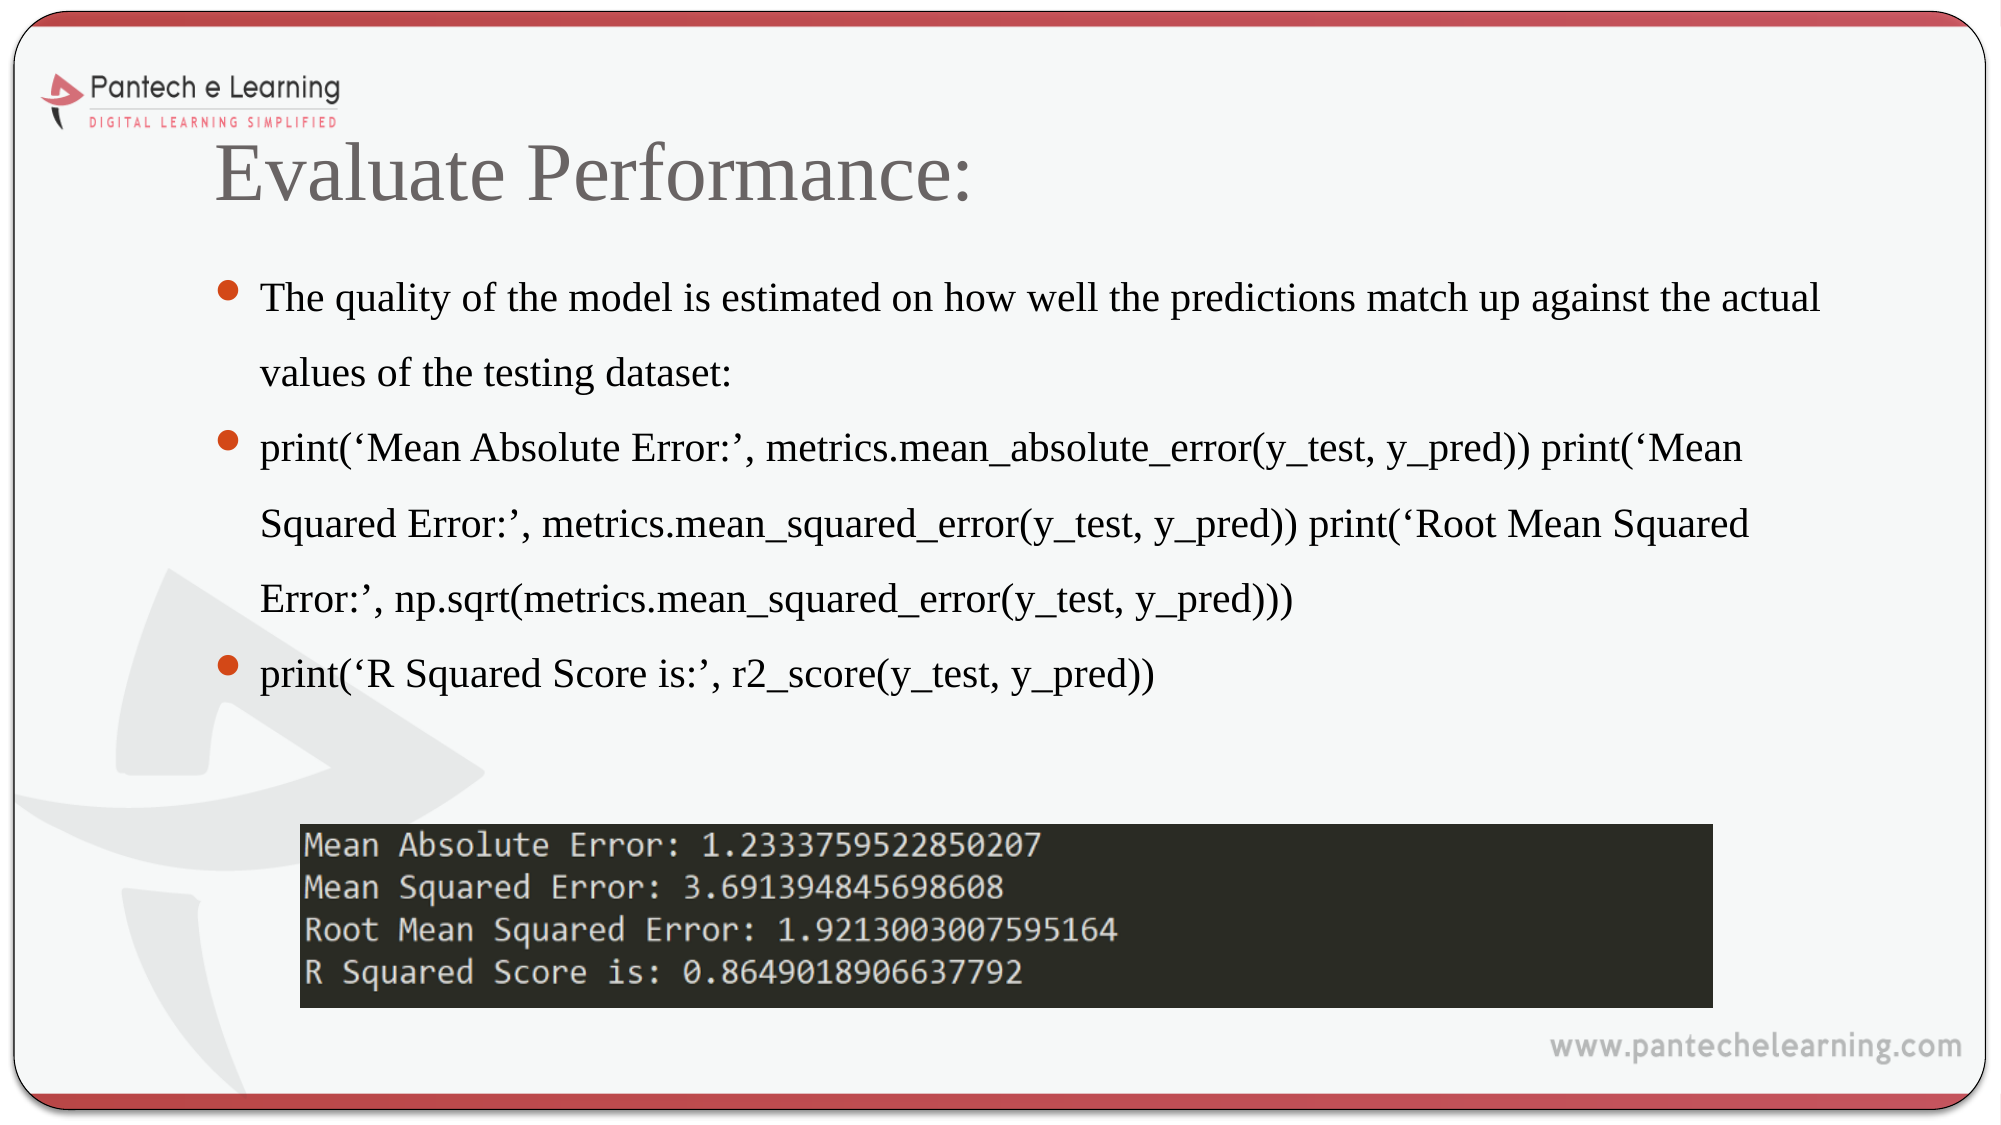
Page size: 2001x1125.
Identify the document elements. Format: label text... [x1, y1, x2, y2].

title Evaluate Performance: [200, 45, 1900, 233]
picture [15, 12, 1984, 1108]
list The quality of the model is estimated on how well the predictions match up against the actual values of the testing dataset: print(‘Mean Absolute Error:’, metrics.mean_absolute_error(y_test, y_pred)) print(‘Mean Squared Error:’, metrics.mean_squared_error(y_test, y_pred)) print(‘Root Mean Squared Error:’, np.sqrt(metrics.mean_squared_error(y_test, y_pred))) print(‘R Squared Score is:’, r2_score(y_test, y_pred)) [200, 237, 1900, 988]
